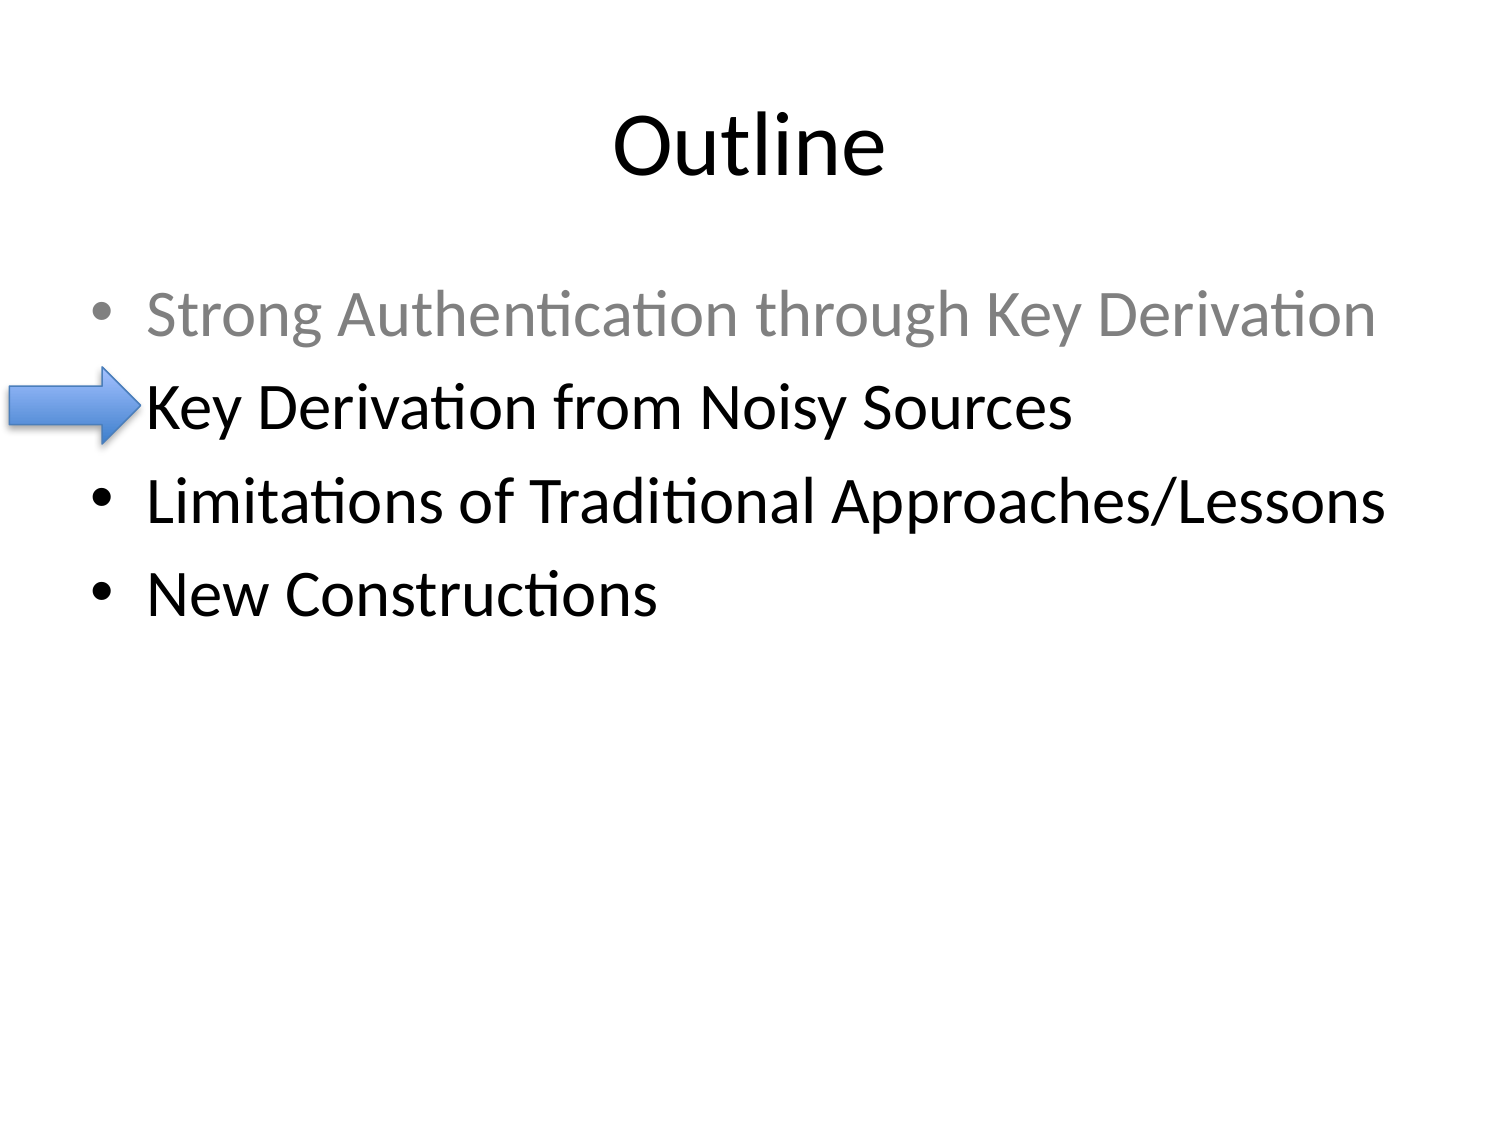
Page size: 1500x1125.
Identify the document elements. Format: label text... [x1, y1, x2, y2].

text_box [8, 366, 142, 445]
list Strong Authentication through Key Derivation Key Derivation from Noisy Sources Limitations of Traditional Approaches/Lessons New Constructions [75, 262, 1425, 1005]
title Outline [75, 45, 1425, 233]
